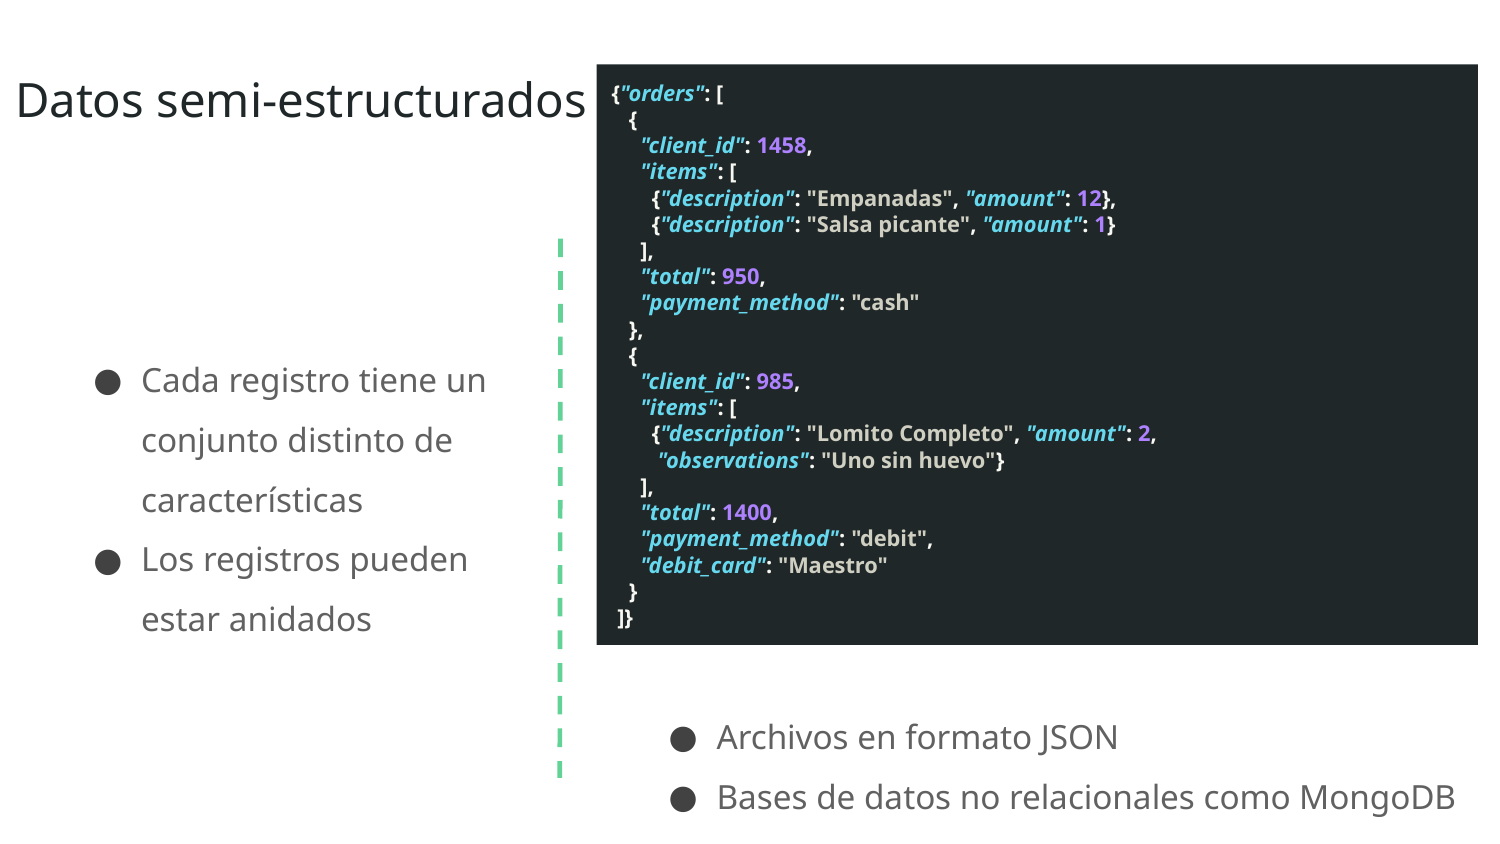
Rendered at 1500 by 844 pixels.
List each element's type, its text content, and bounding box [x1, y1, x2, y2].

title Datos semi-estructurados [0, 54, 609, 179]
text_box {"orders": [ { "client_id": 1458, "items": [ {"description": "Empanadas", "amount": 12}, {"description": "Salsa picante", "amount": 1} ], "total": 950, "payment_method": "cash" }, { "client_id": 985, "items": [ {"description": "Lomito Completo", "amount": 2, "observations": "Uno sin huevo"} ], "total": 1400, "payment_method": "debit", "debit_card": "Maestro" } ]} [596, 64, 1478, 645]
list Archivos en formato JSON Bases de datos no relacionales como MongoDB [626, 645, 1478, 844]
list Cada registro tiene un conjunto distinto de características Los registros pueden estar anidados [51, 227, 512, 750]
